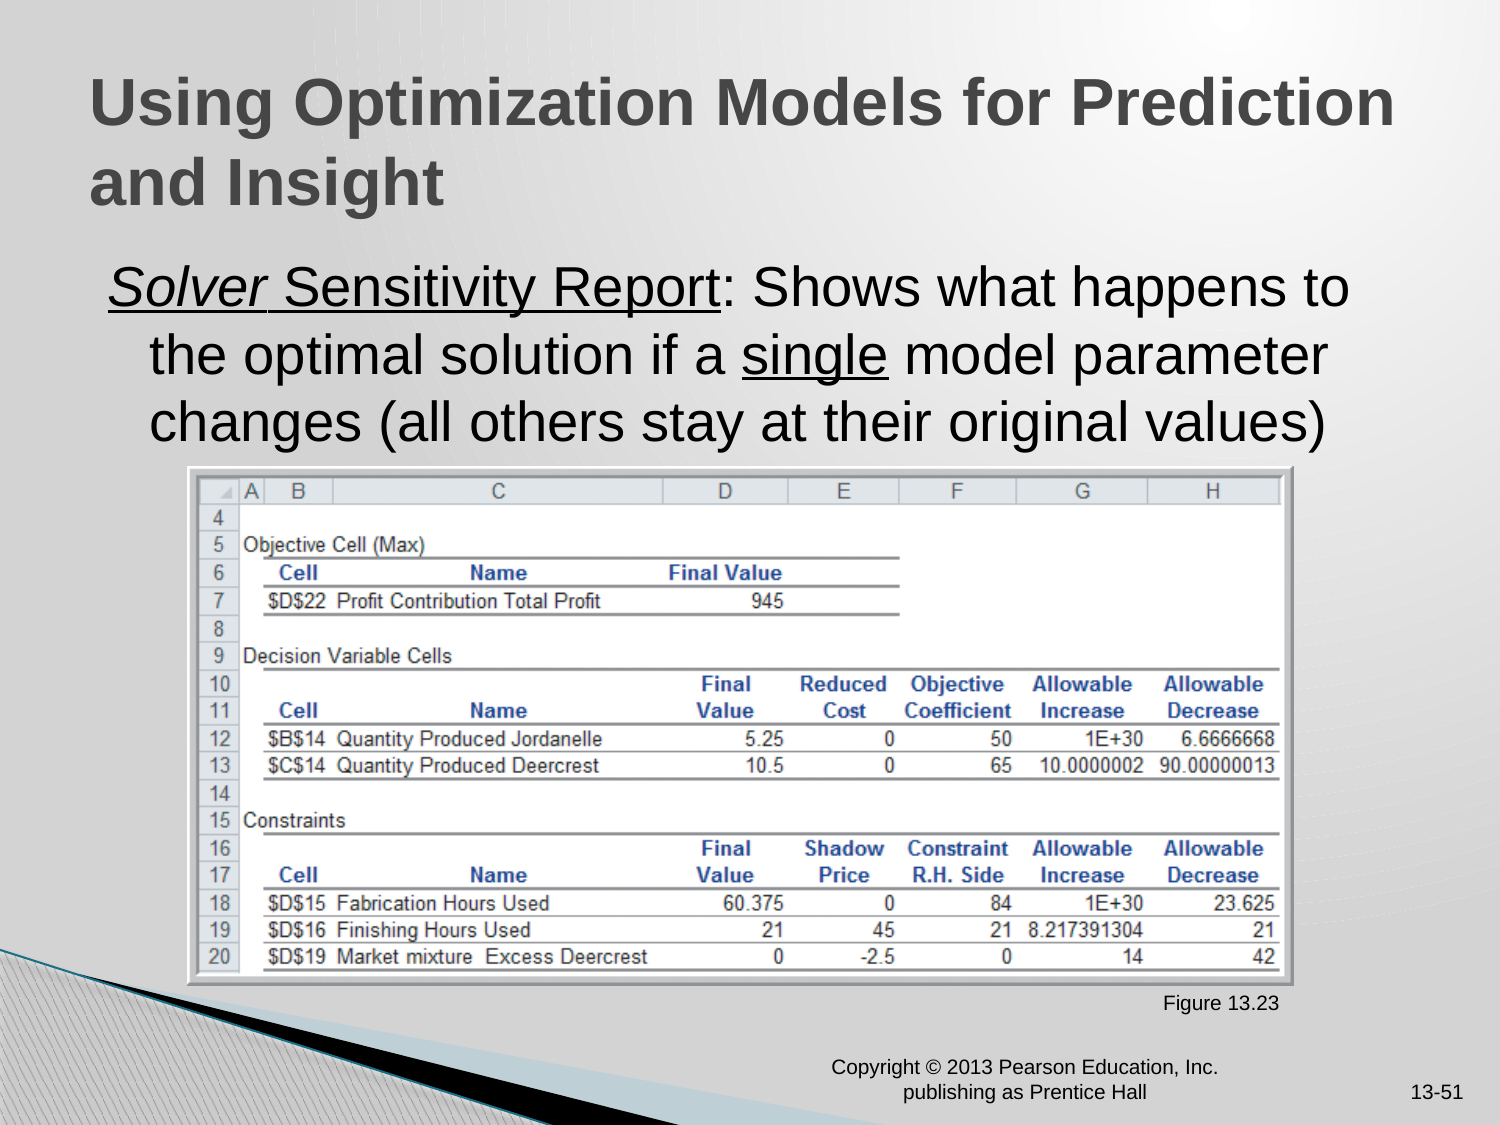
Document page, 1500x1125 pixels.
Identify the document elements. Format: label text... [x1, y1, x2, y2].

slide_number 13-51 [1362, 1051, 1479, 1112]
title Using Optimization Models for Prediction and Insight [75, 45, 1425, 233]
list Solver Sensitivity Report: Shows what happens to the optimal solution if a single model parameter changes (all others stay at their original values) [74, 242, 1426, 986]
text_box Figure 13.23 [1148, 994, 1295, 1022]
footer Copyright © 2013 Pearson Education, Inc. publishing as Prentice Hall [812, 1051, 1238, 1112]
picture [187, 466, 1294, 986]
